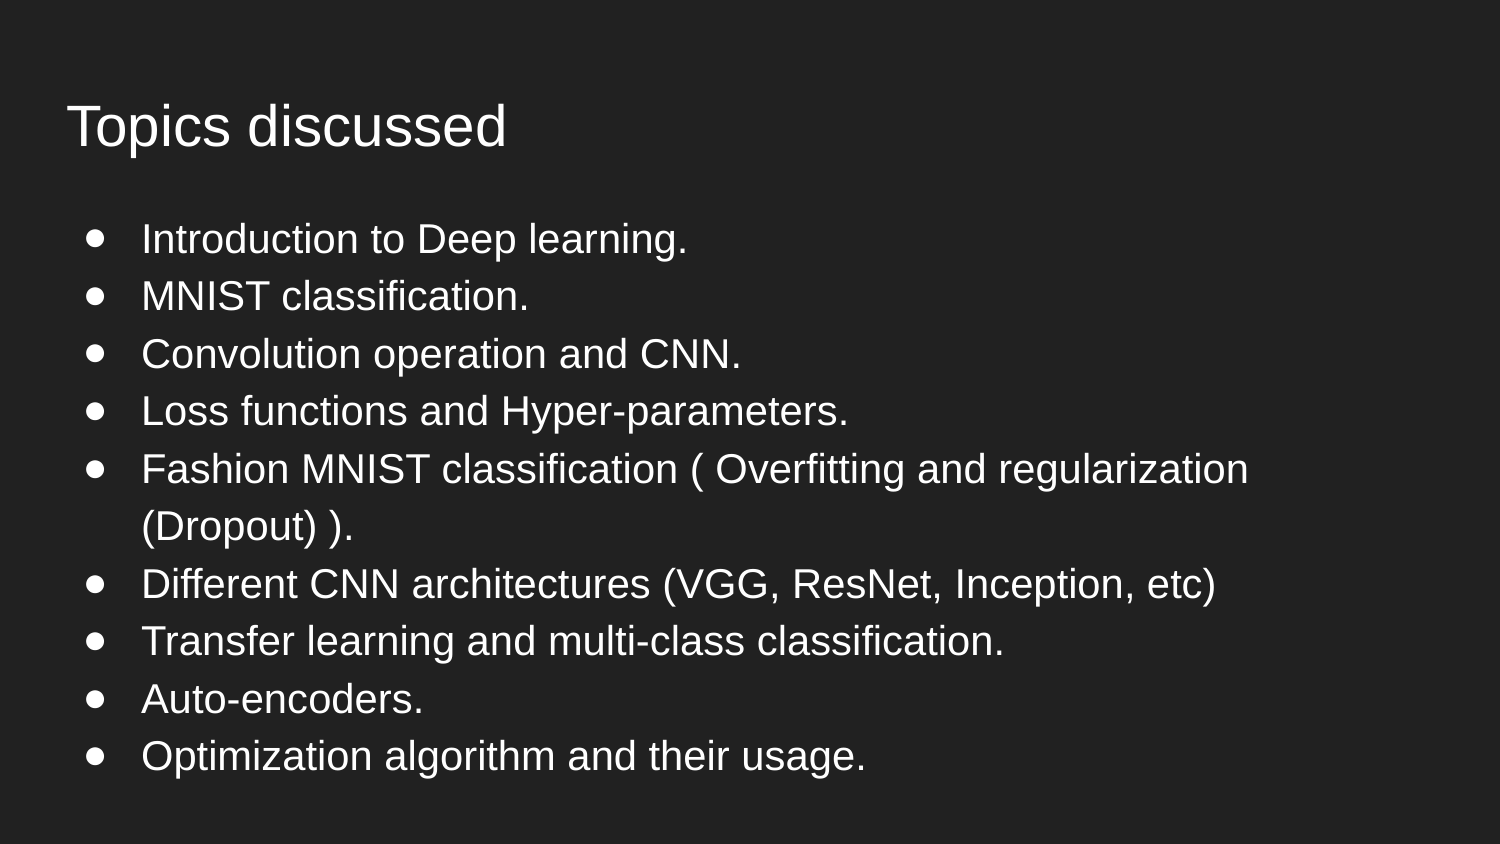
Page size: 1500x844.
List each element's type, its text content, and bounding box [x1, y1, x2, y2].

title Topics discussed [51, 72, 1449, 167]
list Introduction to Deep learning. MNIST classification. Convolution operation and CNN. Loss functions and Hyper-parameters. Fashion MNIST classification ( Overfitting and regularization (Dropout) ). Different CNN architectures (VGG, ResNet, Inception, etc) Transfer learning and multi-class classification. Auto-encoders. Optimization algorithm and their usage. [51, 189, 1449, 809]
